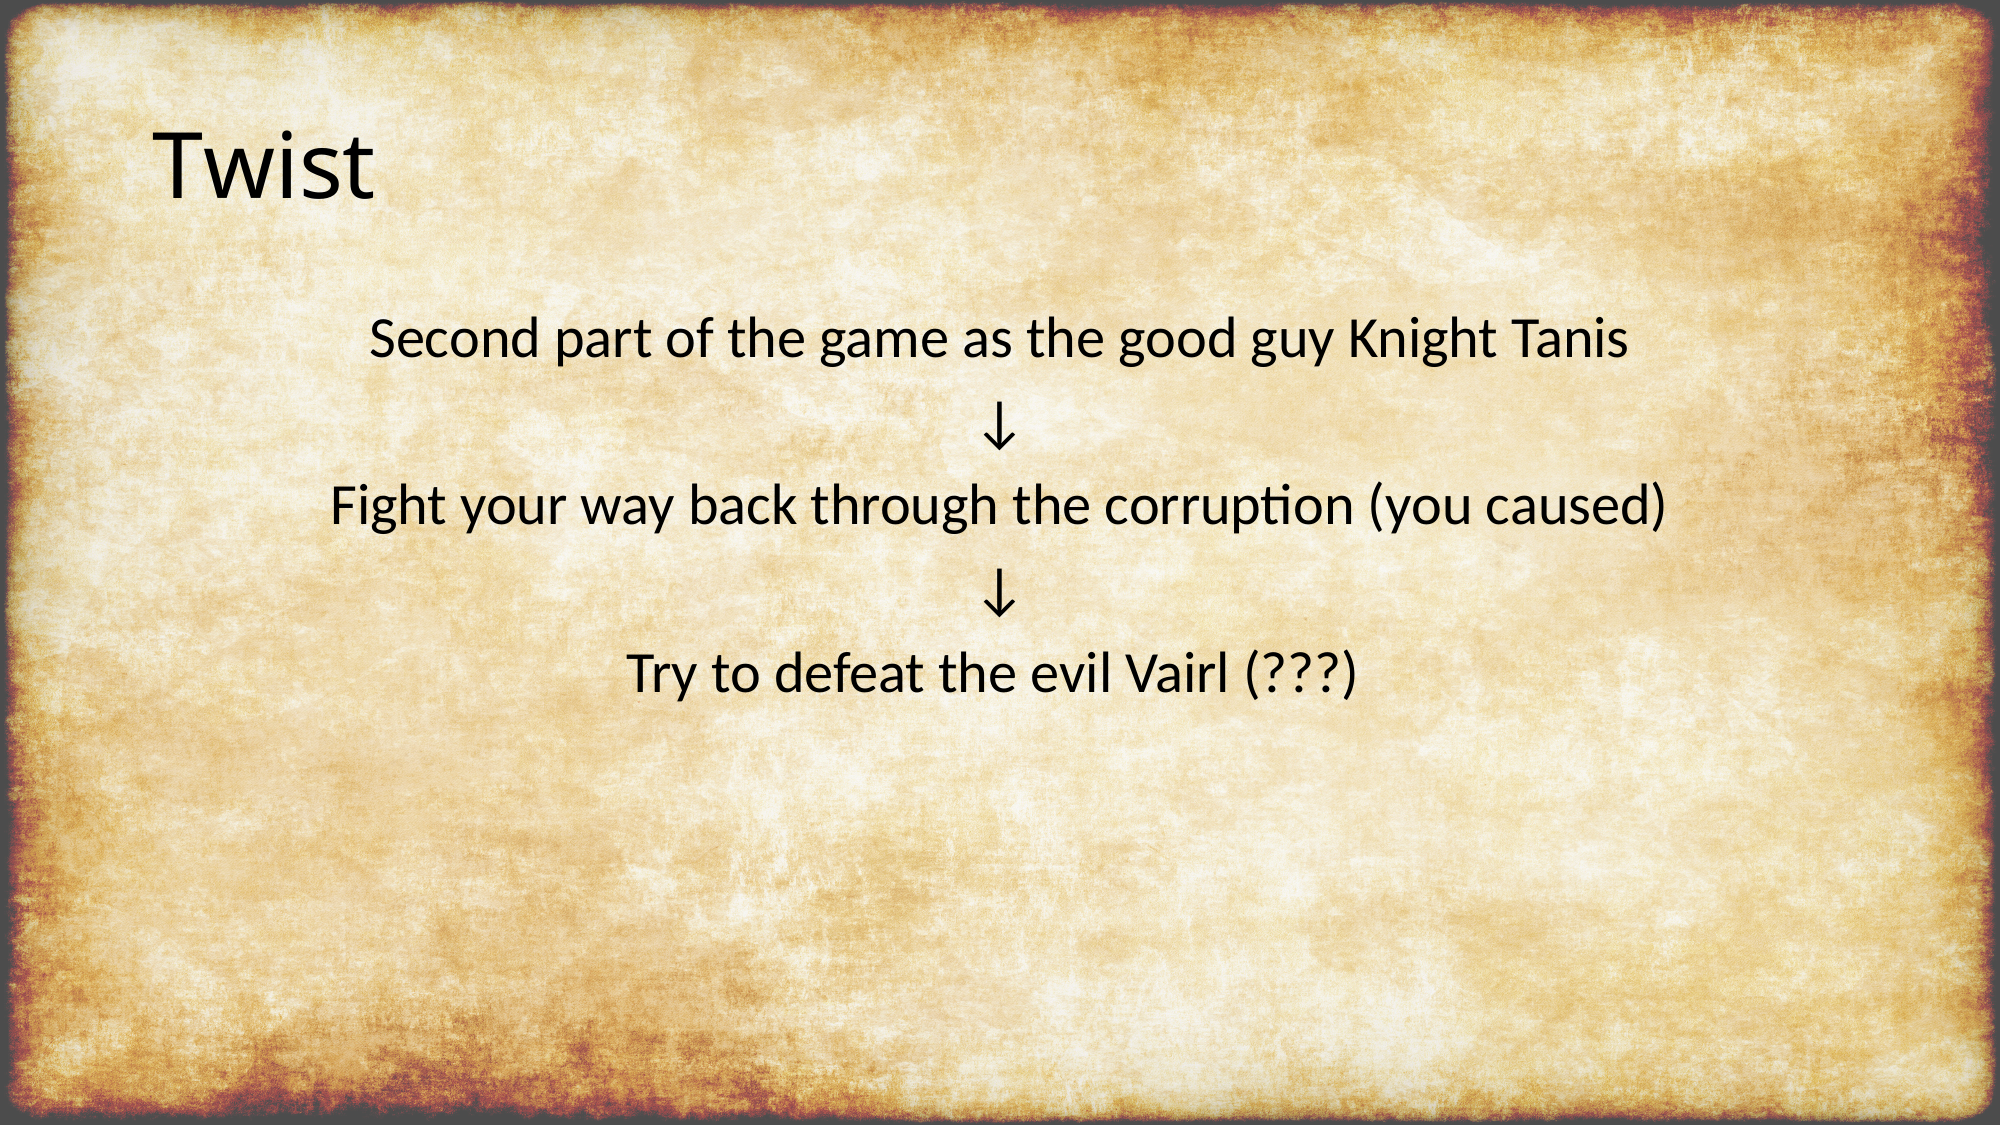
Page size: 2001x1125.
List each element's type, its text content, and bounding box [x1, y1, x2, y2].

title Twist [137, 59, 1863, 278]
list Second part of the game as the good guy Knight Tanis ↓ Fight your way back through the corruption (you caused) ↓ Try to defeat the evil Vairl (???) [137, 299, 1863, 1014]
